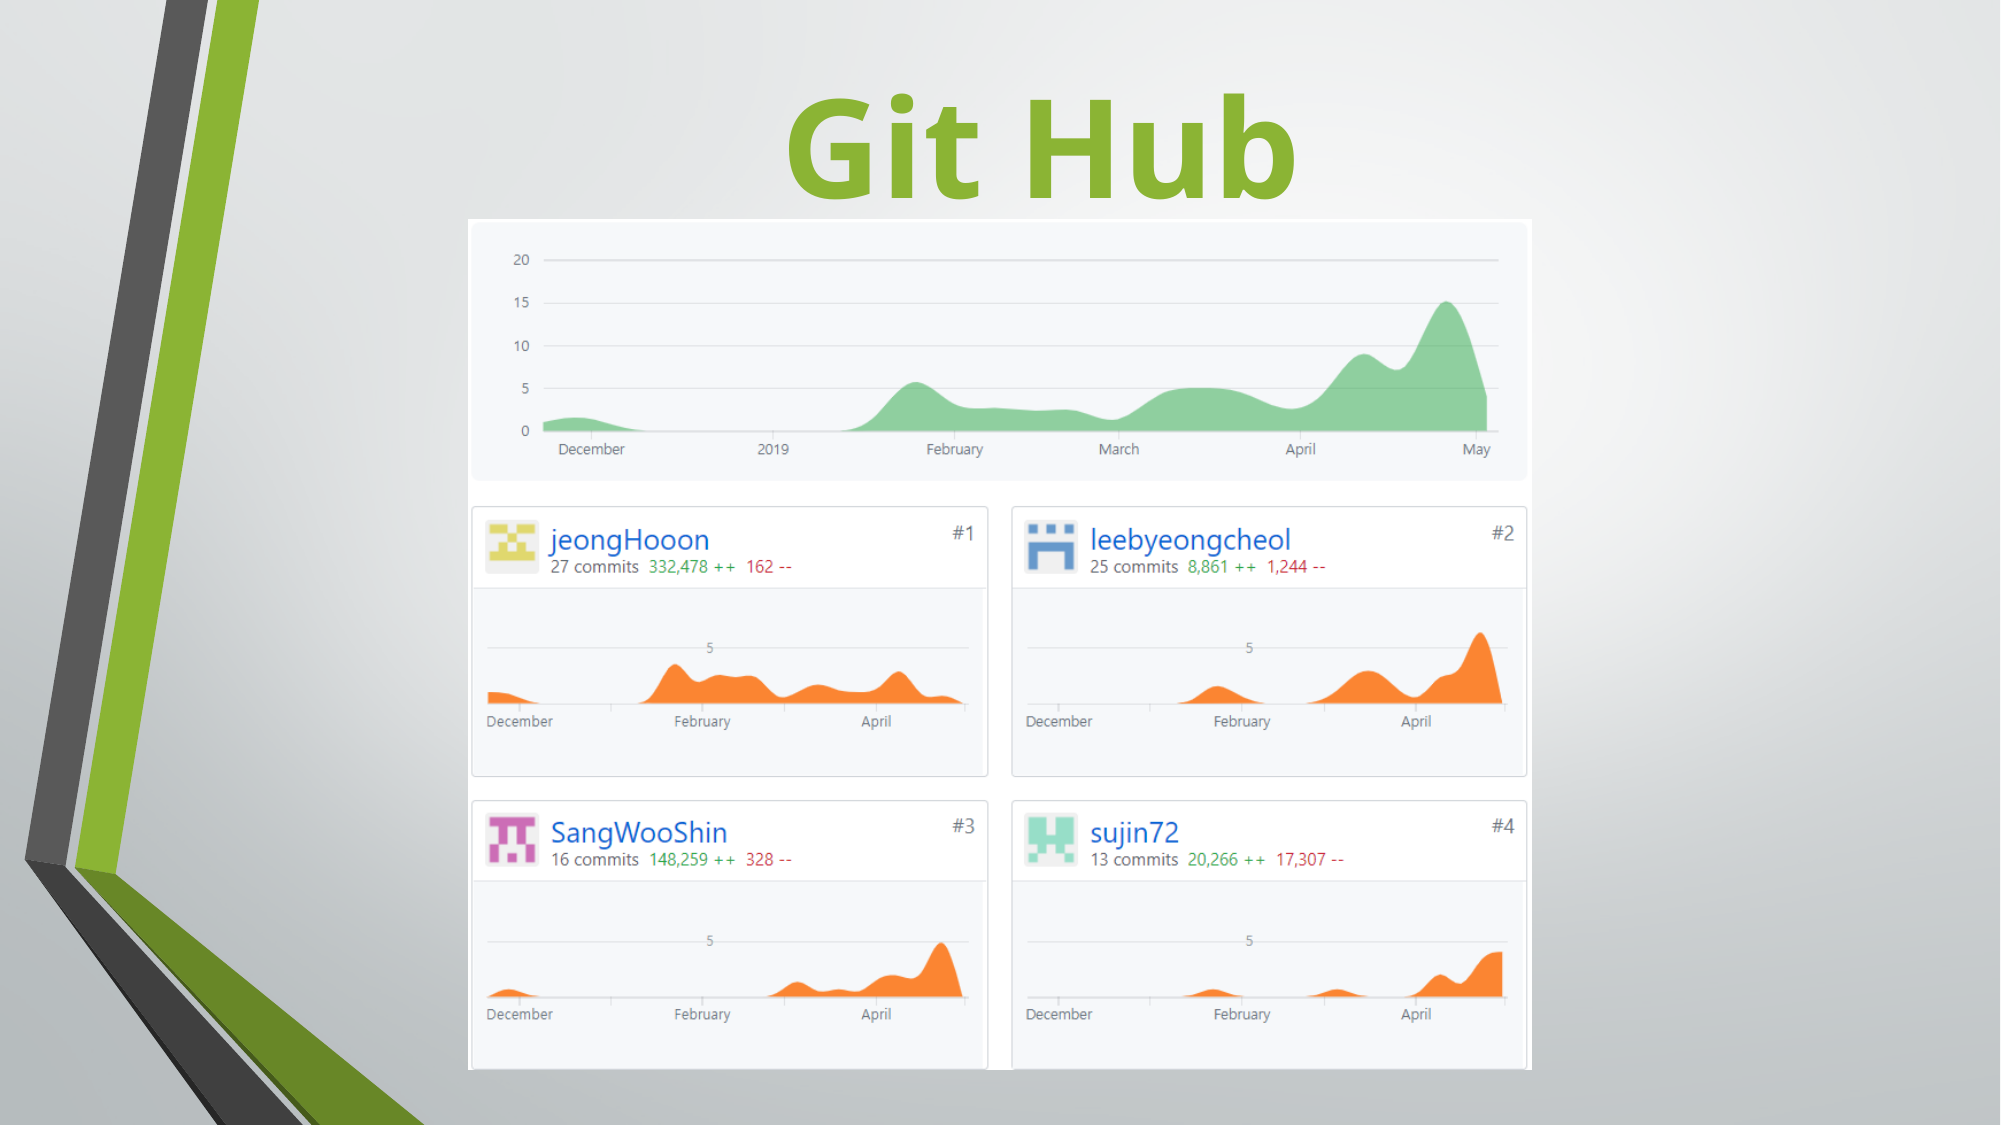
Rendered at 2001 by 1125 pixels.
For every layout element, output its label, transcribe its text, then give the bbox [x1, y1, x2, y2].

title Git Hub [219, 0, 1864, 288]
picture [468, 219, 1532, 1070]
